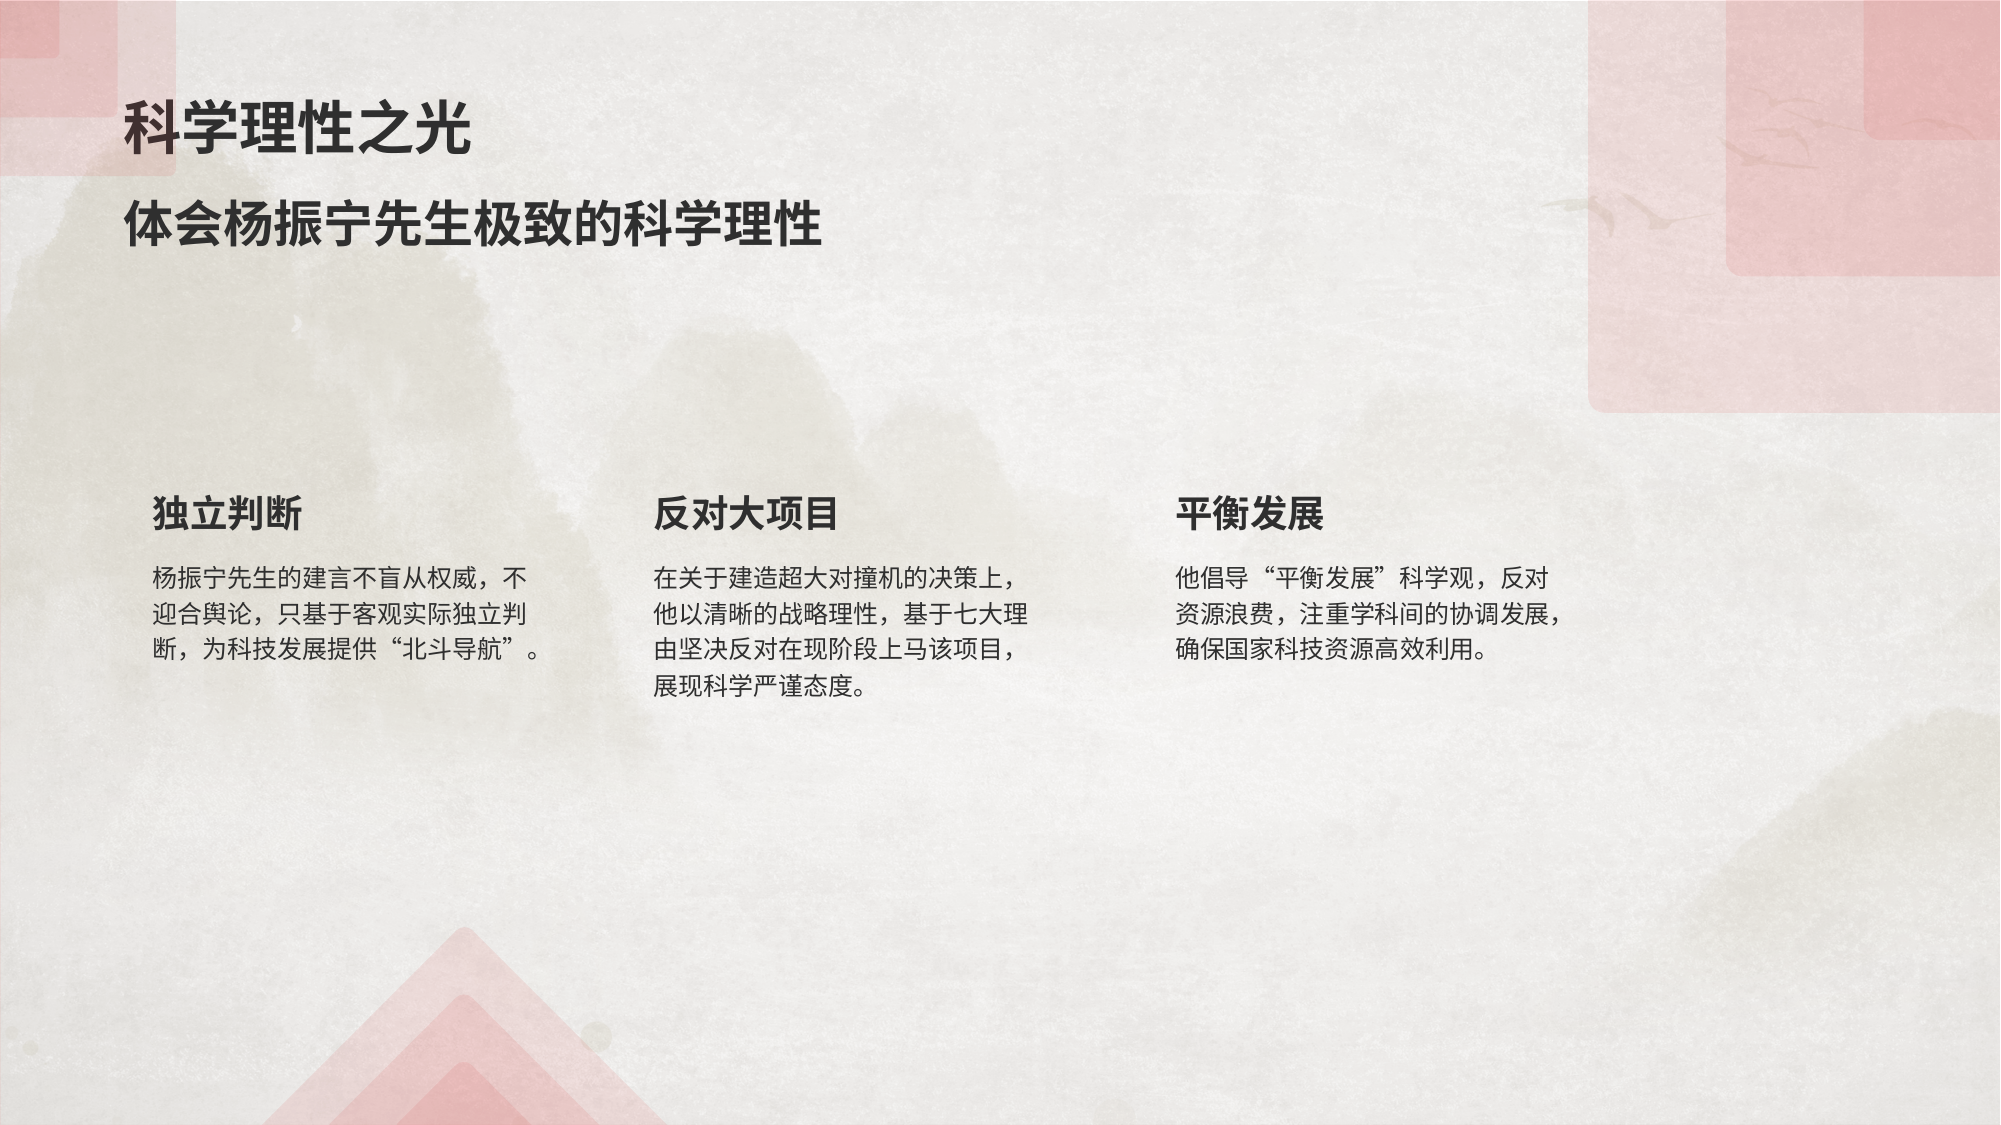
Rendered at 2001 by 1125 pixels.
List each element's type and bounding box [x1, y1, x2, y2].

text_box [0, 0, 2000, 1125]
